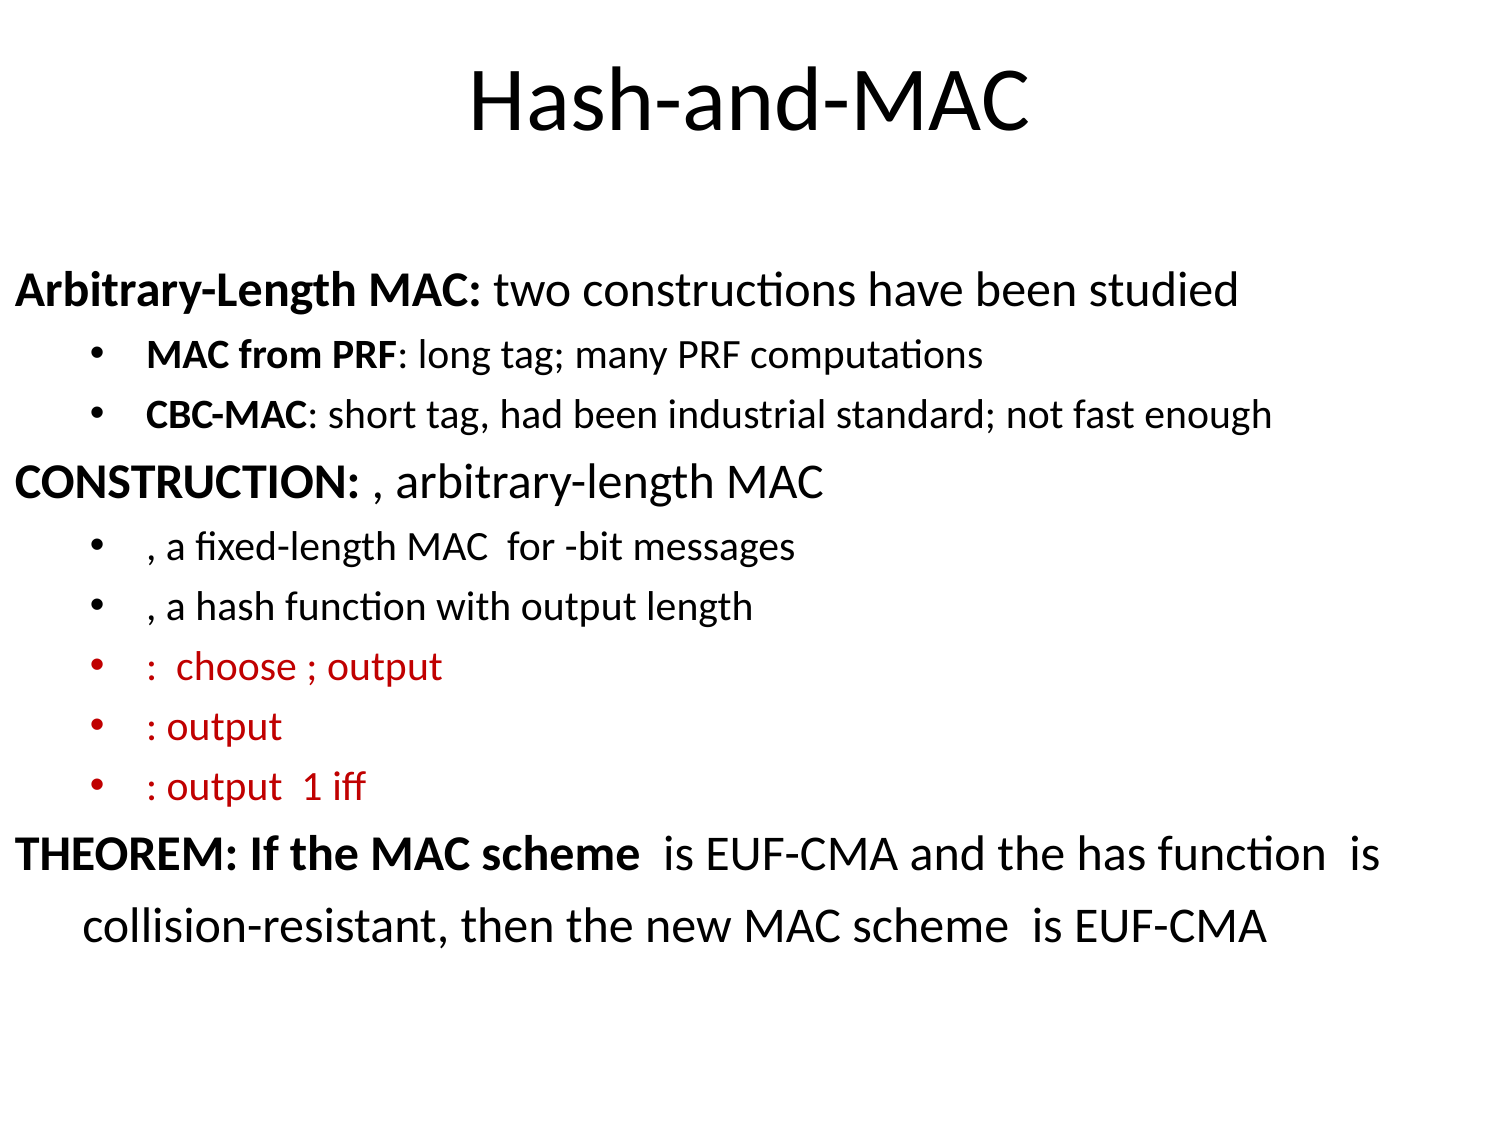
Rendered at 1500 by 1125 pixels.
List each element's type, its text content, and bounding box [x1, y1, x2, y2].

title Hash-and-MAC [0, 0, 1500, 188]
